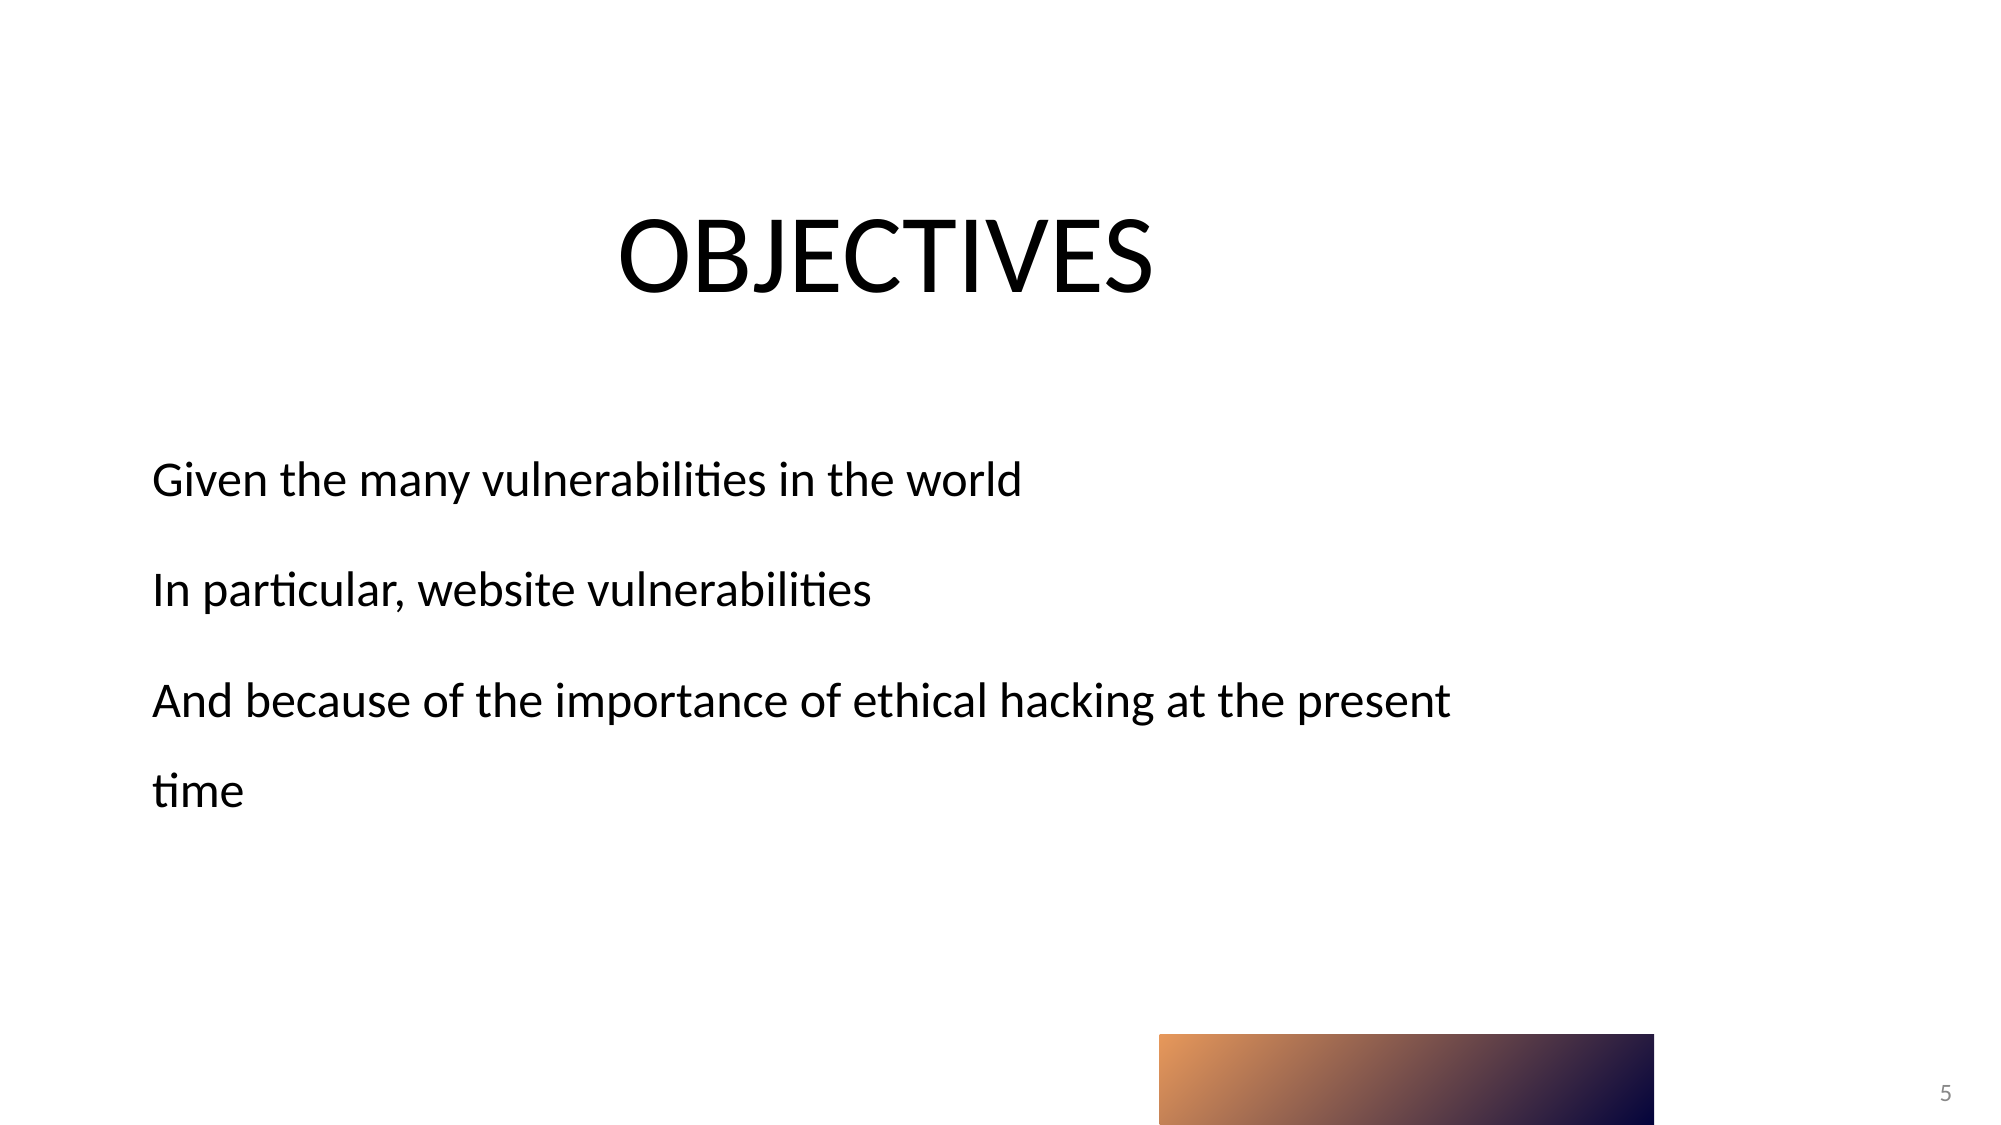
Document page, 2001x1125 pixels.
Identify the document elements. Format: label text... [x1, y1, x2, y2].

list Given the many vulnerabilities in the world In particular, website vulnerabilities And because of the importance of ethical hacking at the present time [137, 408, 1512, 1032]
slide_number ‹#› [1894, 1061, 1968, 1121]
title OBJECTIVES [602, 105, 1398, 341]
